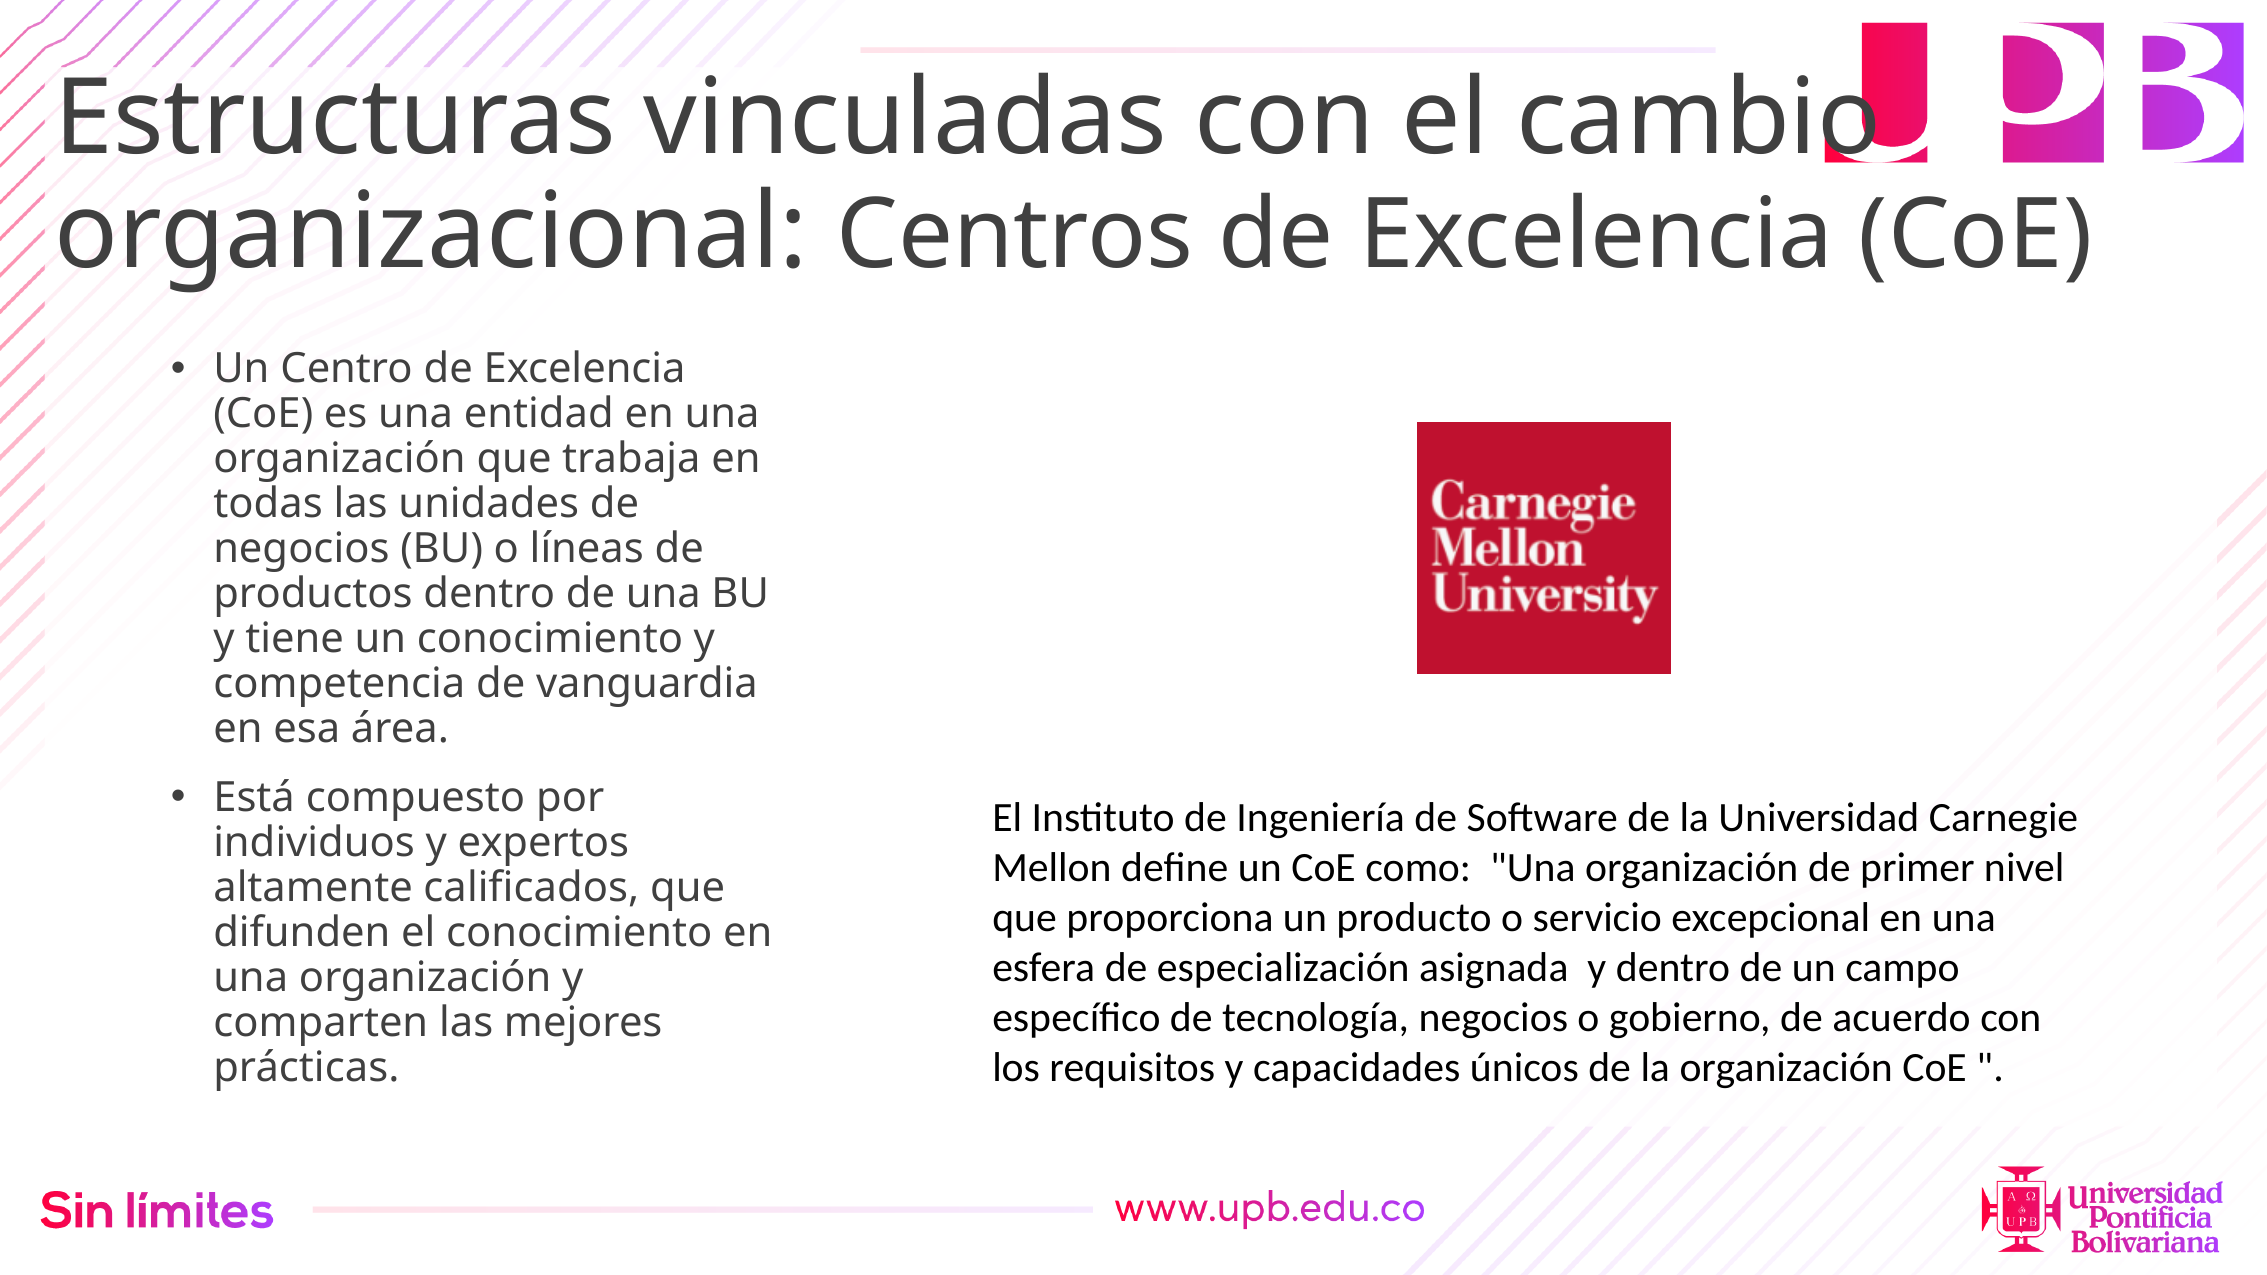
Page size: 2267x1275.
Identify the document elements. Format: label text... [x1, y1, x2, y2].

title Estructuras vinculadas con el cambio organizacional: Centros de Excelencia (CoE) [39, 53, 2140, 300]
picture [0, 0, 2267, 1275]
text_box El Instituto de Ingeniería de Software de la Universidad Carnegie Mellon define un CoE como: "Una organización de primer nivel que proporciona un producto o servicio excepcional en una esfera de especialización asignada y dentro de un campo específico de tecnología, negocios o gobierno, de acuerdo con los requisitos y capacidades únicos de la organización CoE ". [977, 782, 2111, 1097]
list Un Centro de Excelencia (CoE) es una entidad en una organización que trabaja en todas las unidades de negocios (BU) o líneas de productos dentro de una BU y tiene un conocimiento y competencia de vanguardia en esa área. Está compuesto por individuos y expertos altamente calificados, que difunden el conocimiento en una organización y comparten las mejores prácticas. [155, 339, 791, 1149]
